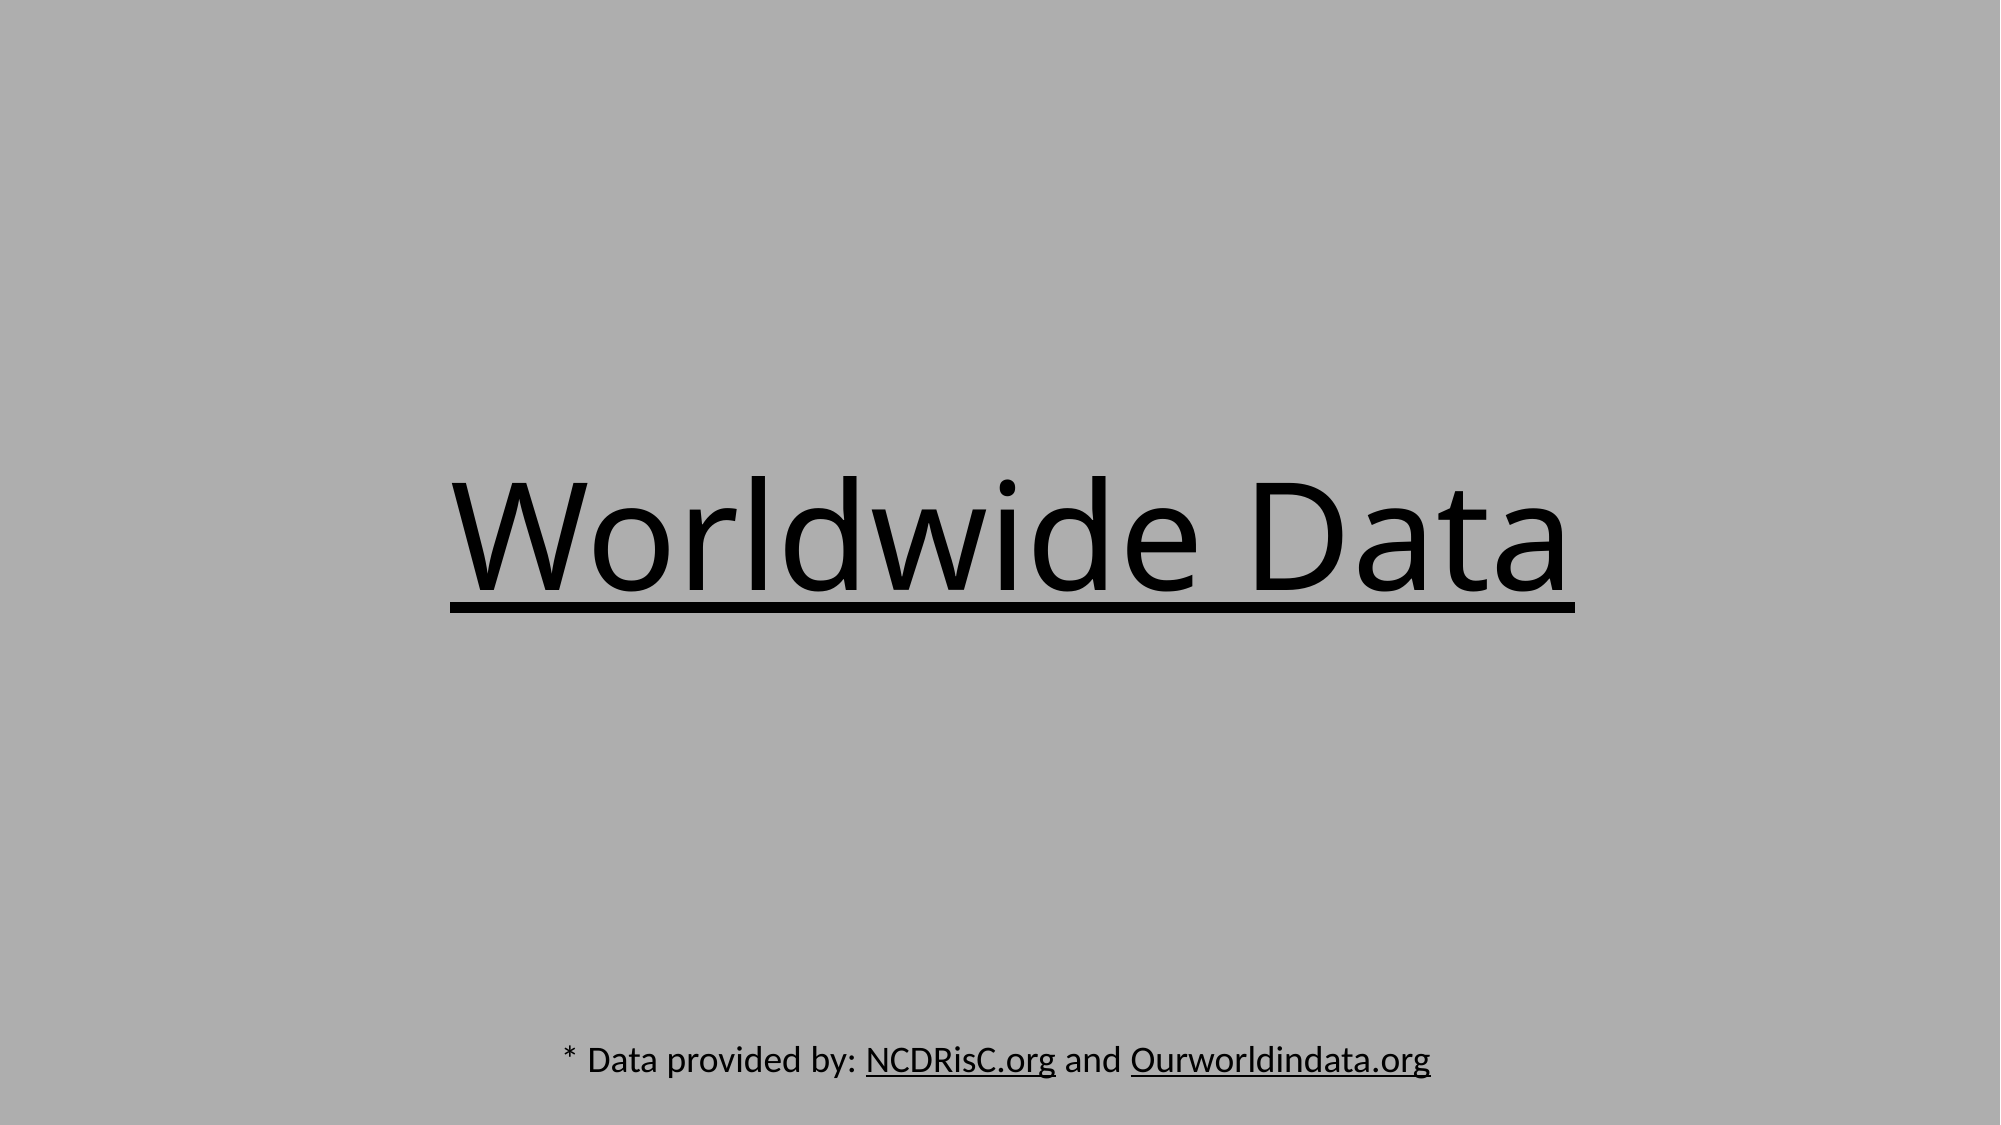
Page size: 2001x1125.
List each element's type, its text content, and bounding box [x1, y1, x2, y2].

text_box [123, 126, 1867, 999]
text_box * Data provided by: NCDRisC.org and Ourworldindata.org [178, 1027, 1822, 1088]
text_box Worldwide Data [150, 453, 1876, 672]
